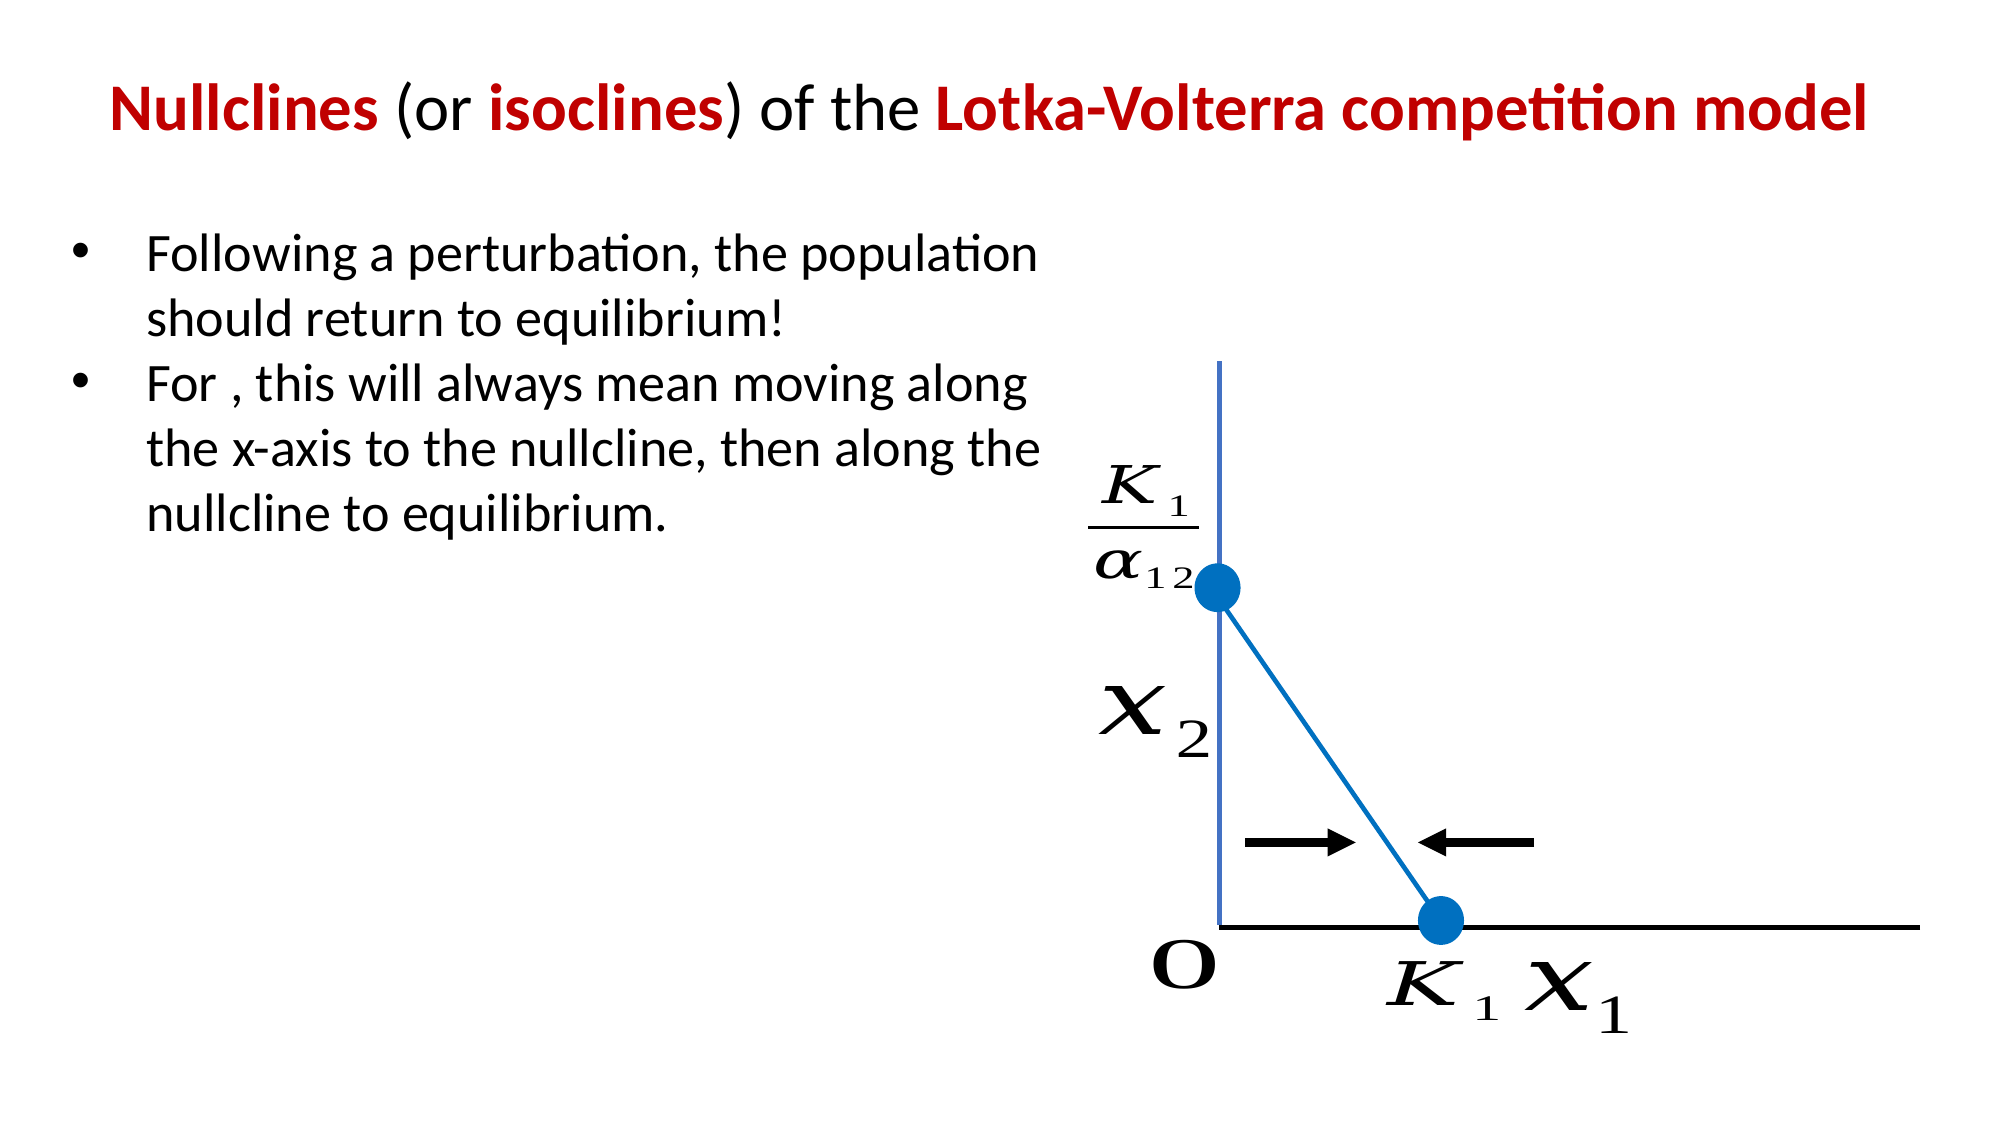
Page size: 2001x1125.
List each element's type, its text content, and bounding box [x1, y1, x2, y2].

text_box Nullclines (or isoclines) of the Lotka-Volterra competition model [74, 56, 1921, 152]
text_box [1416, 895, 1466, 927]
text_box [1193, 562, 1219, 612]
text_box [1220, 562, 1242, 584]
text_box [1418, 928, 1464, 946]
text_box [1208, 584, 1441, 921]
